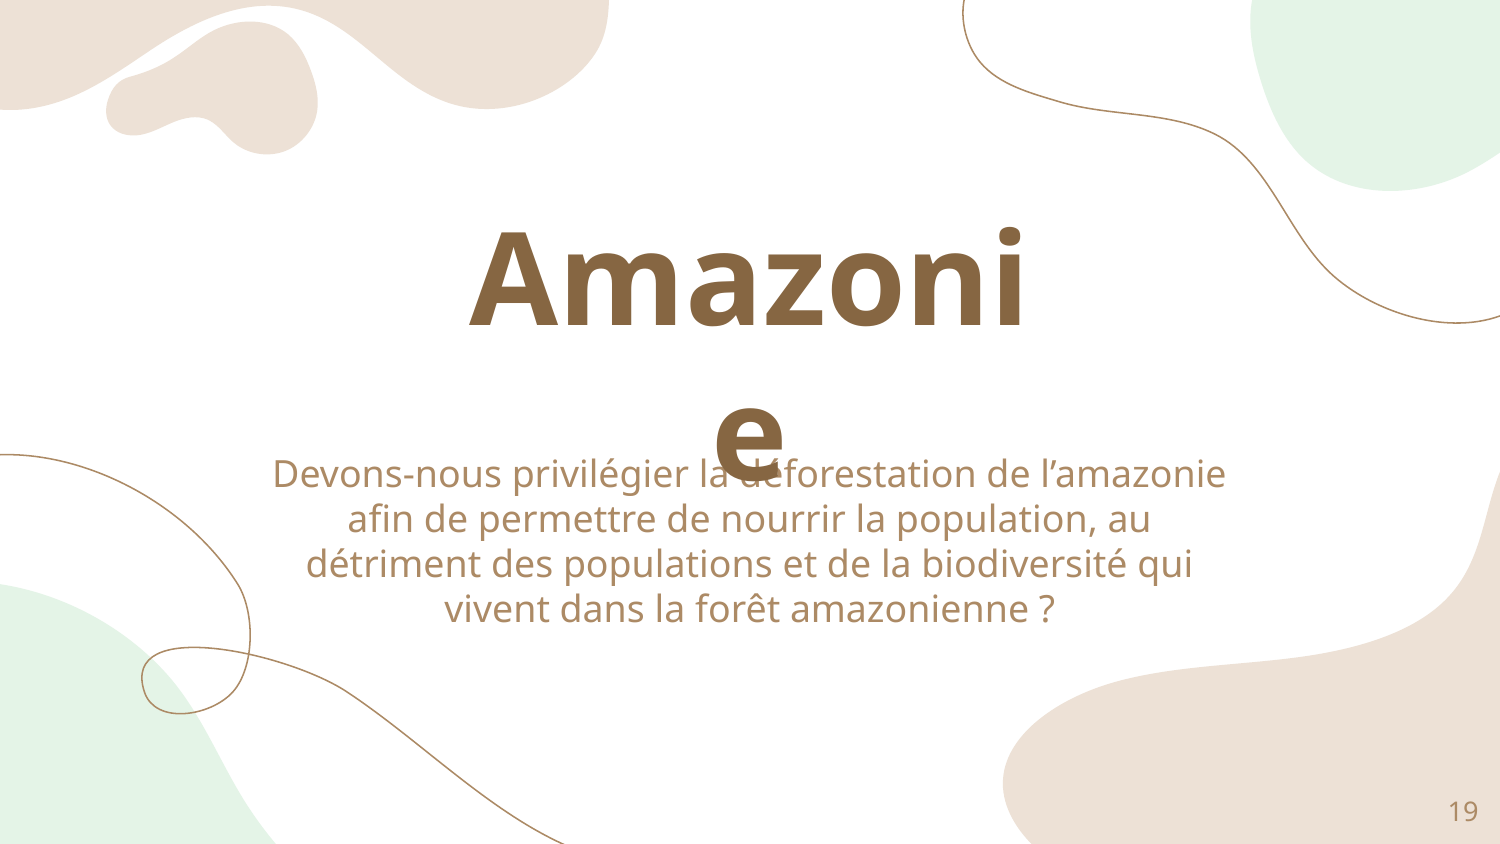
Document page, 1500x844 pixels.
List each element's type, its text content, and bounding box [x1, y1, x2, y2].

slide_number ‹#› [1403, 779, 1494, 844]
subtitle Devons-nous privilégier la déforestation de l’amazonie afin de permettre de nourrir la population, au détriment des populations et de la biodiversité qui vivent dans la forêt amazonienne ? [243, 447, 1257, 678]
text_box [0, 454, 723, 844]
title Amazonie [419, 255, 1081, 448]
